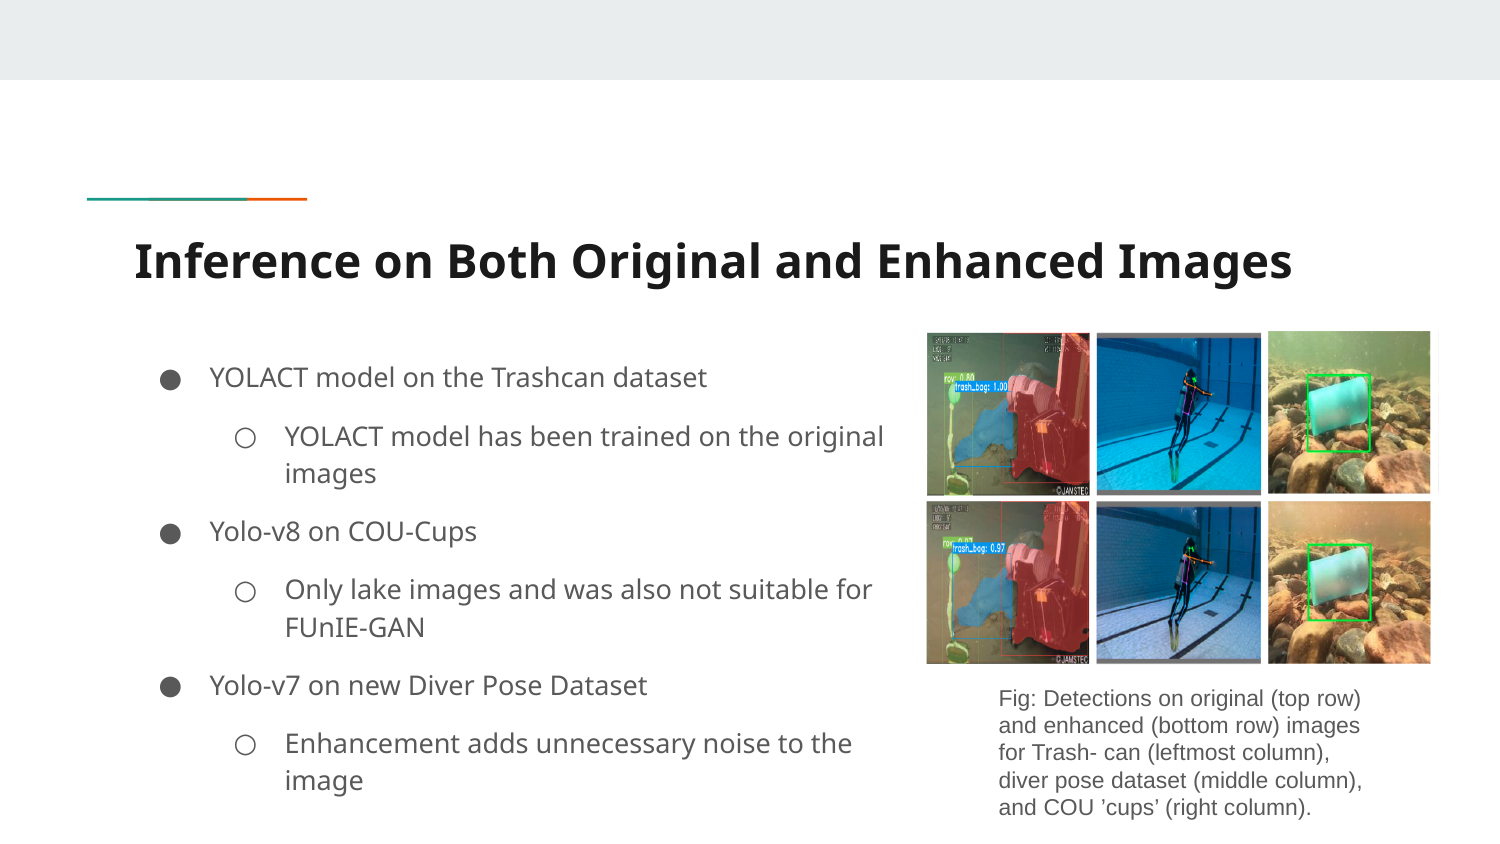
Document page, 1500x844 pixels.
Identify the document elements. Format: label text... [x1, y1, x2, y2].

list YOLACT model on the Trashcan dataset YOLACT model has been trained on the original images Yolo-v8 on COU-Cups Only lake images and was also not suitable for FUnIE-GAN Yolo-v7 on new Diver Pose Dataset Enhancement adds unnecessary noise to the image [119, 341, 901, 762]
title Inference on Both Original and Enhanced Images [119, 216, 1381, 305]
picture [923, 329, 1439, 669]
text_box Fig: Detections on original (top row) and enhanced (bottom row) images for Trash- can (leftmost column), diver pose dataset (middle column), and COU ’cups’ (right column). [983, 677, 1398, 836]
